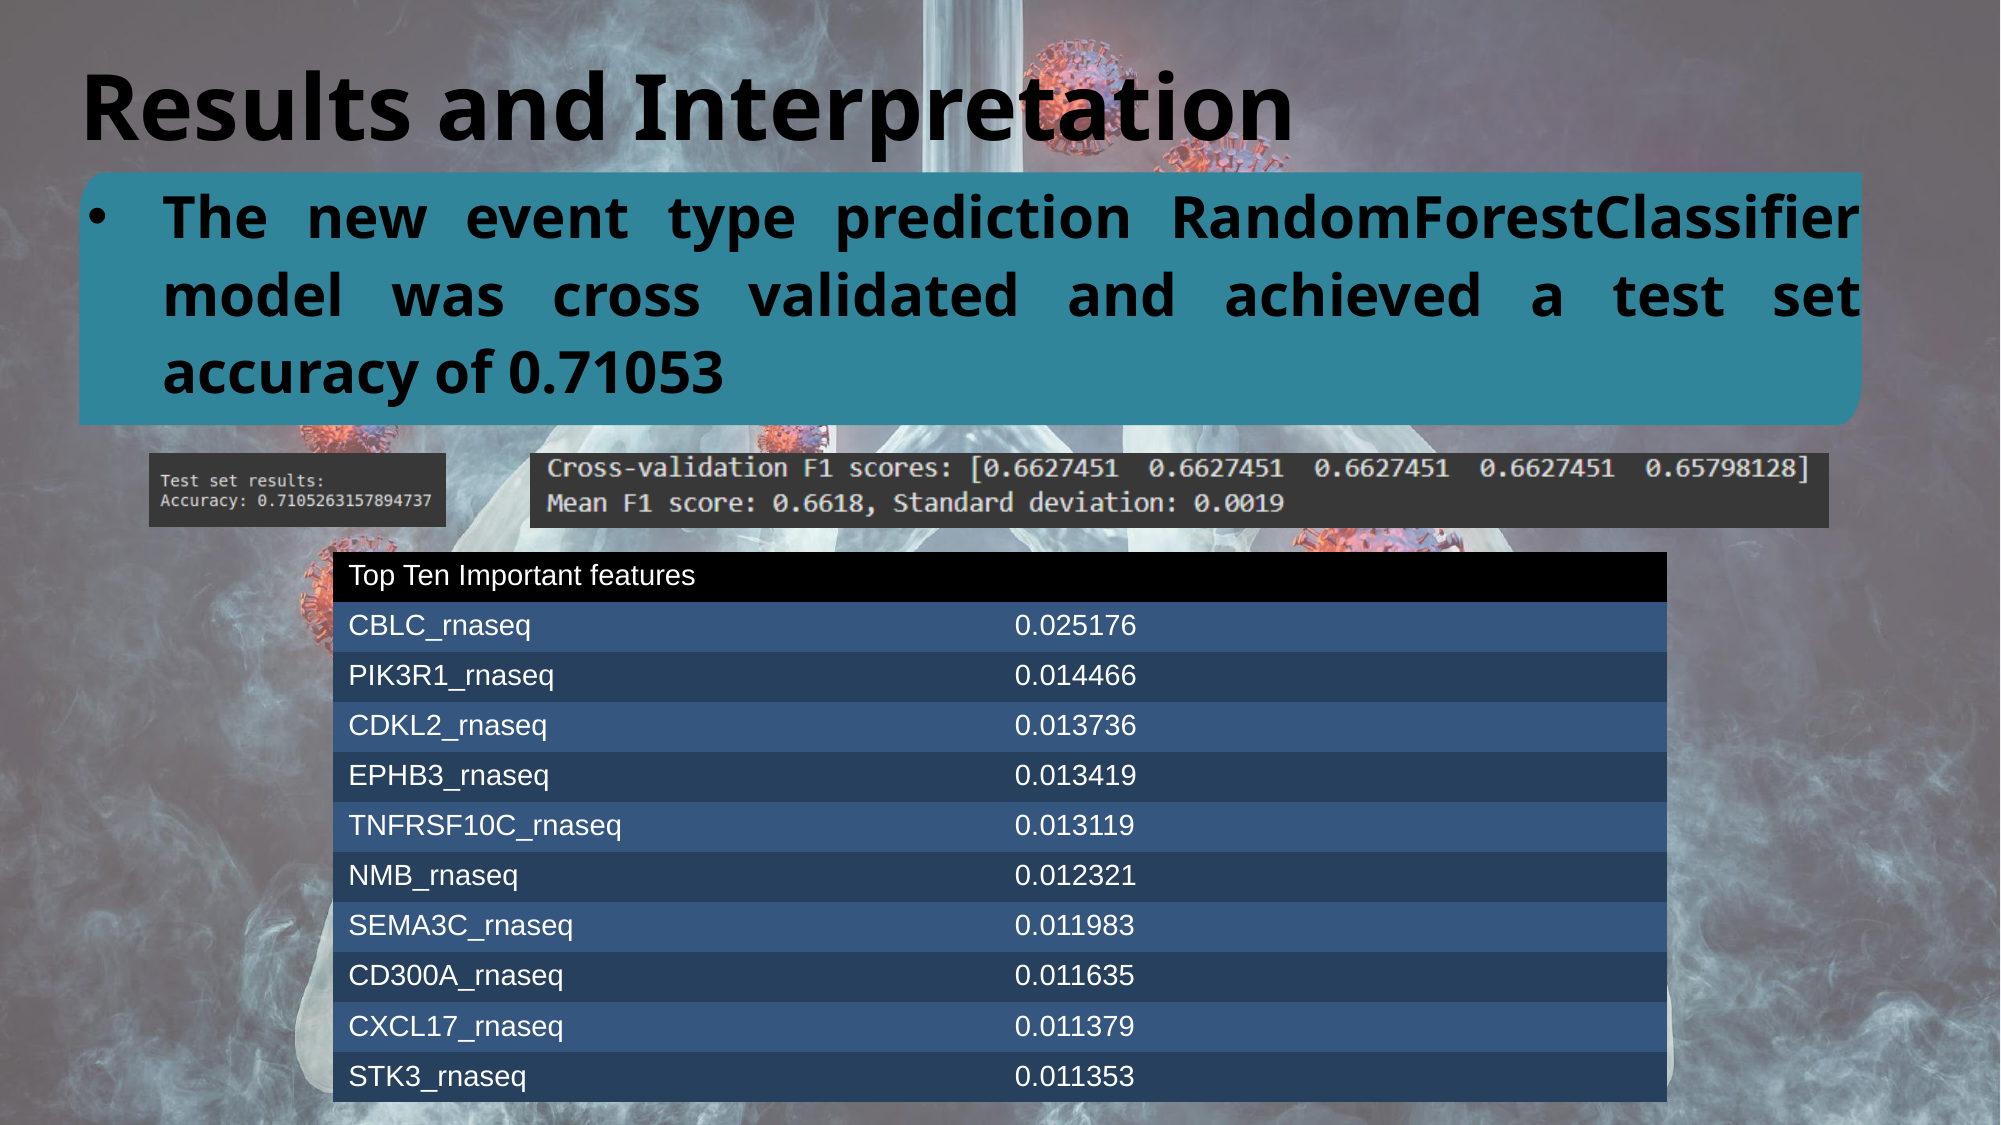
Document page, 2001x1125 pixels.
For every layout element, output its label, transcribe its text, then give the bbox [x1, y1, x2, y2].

table_header Top Ten Important features [333, 552, 1000, 602]
table_cell 0.013119 [1000, 802, 1667, 852]
table_cell 0.011983 [1000, 902, 1667, 952]
table_cell 0.012321 [1000, 852, 1667, 902]
table_cell CD300A_rnaseq [333, 952, 1000, 1002]
table_cell 0.011353 [1000, 1052, 1667, 1102]
table_cell CXCL17_rnaseq [333, 1002, 1000, 1052]
table_cell PIK3R1_rnaseq [333, 652, 1000, 702]
table_cell TNFRSF10C_rnaseq [333, 802, 1000, 852]
title Results and Interpretation [79, 48, 1548, 237]
text_box The new event type prediction RandomForestClassifier model was cross validated and achieved a test set accuracy of 0.71053 [79, 172, 1862, 426]
table_cell EPHB3_rnaseq [333, 752, 1000, 802]
table_cell 0.025176 [1000, 602, 1667, 652]
table_cell 0.013736 [1000, 702, 1667, 752]
table_cell 0.013419 [1000, 752, 1667, 802]
table_header [1000, 552, 1667, 602]
table_cell STK3_rnaseq [333, 1052, 1000, 1102]
table_cell 0.014466 [1000, 652, 1667, 702]
table_cell CDKL2_rnaseq [333, 702, 1000, 752]
picture [0, 0, 2001, 1125]
table_cell 0.011379 [1000, 1002, 1667, 1052]
table_cell SEMA3C_rnaseq [333, 902, 1000, 952]
table_cell CBLC_rnaseq [333, 602, 1000, 652]
table_cell NMB_rnaseq [333, 852, 1000, 902]
table_cell 0.011635 [1000, 952, 1667, 1002]
